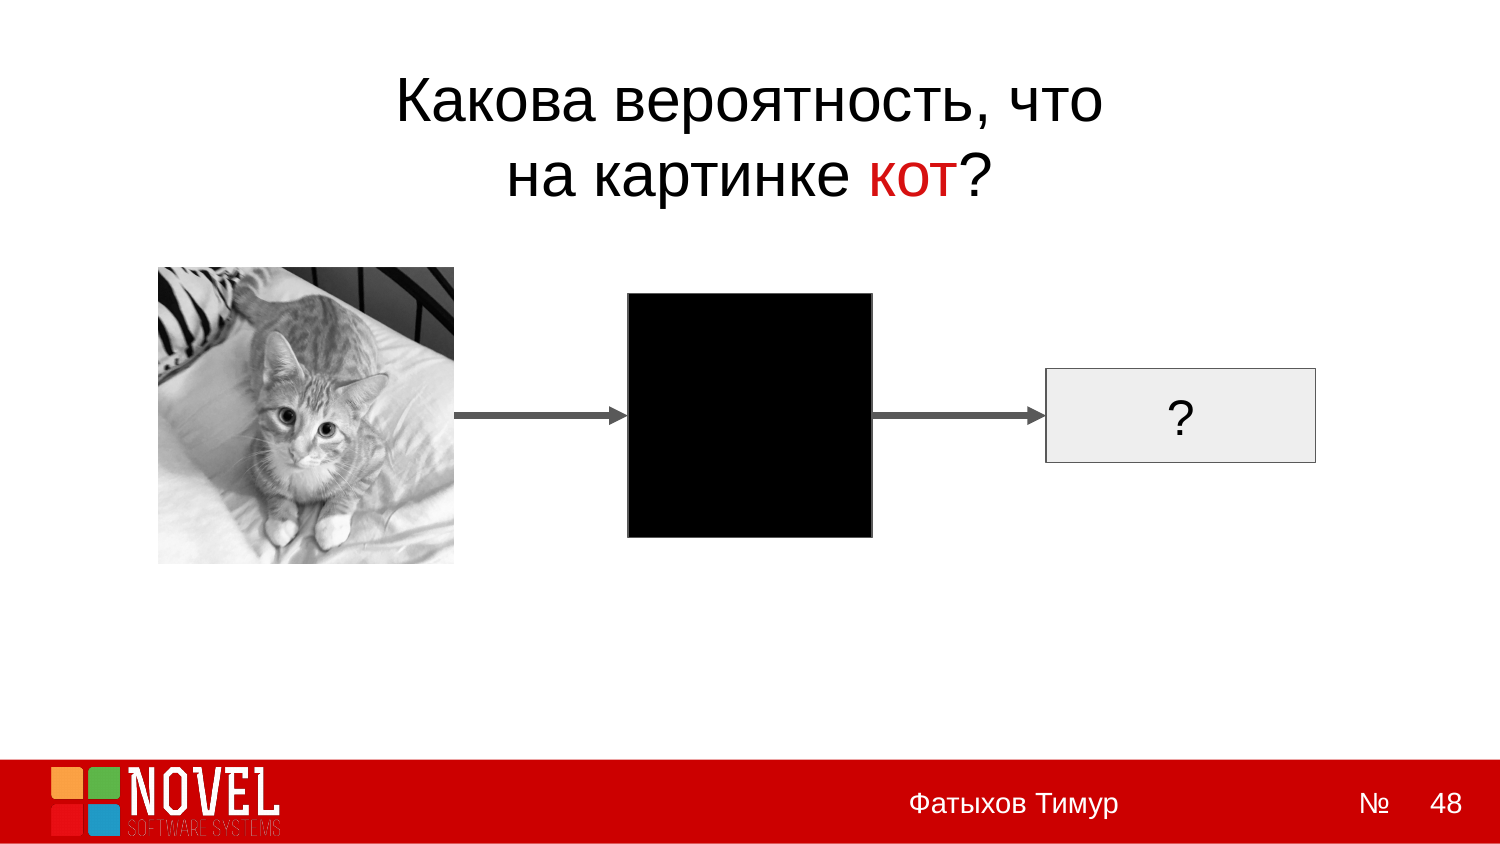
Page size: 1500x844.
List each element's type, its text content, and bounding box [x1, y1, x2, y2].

picture [157, 267, 454, 564]
text_box Какова вероятность, что на картинке кот? [365, 43, 1135, 247]
text_box [627, 293, 873, 538]
picture [51, 767, 280, 836]
slide_number ‹#› [1415, 759, 1500, 844]
text_box ? [1046, 368, 1316, 463]
